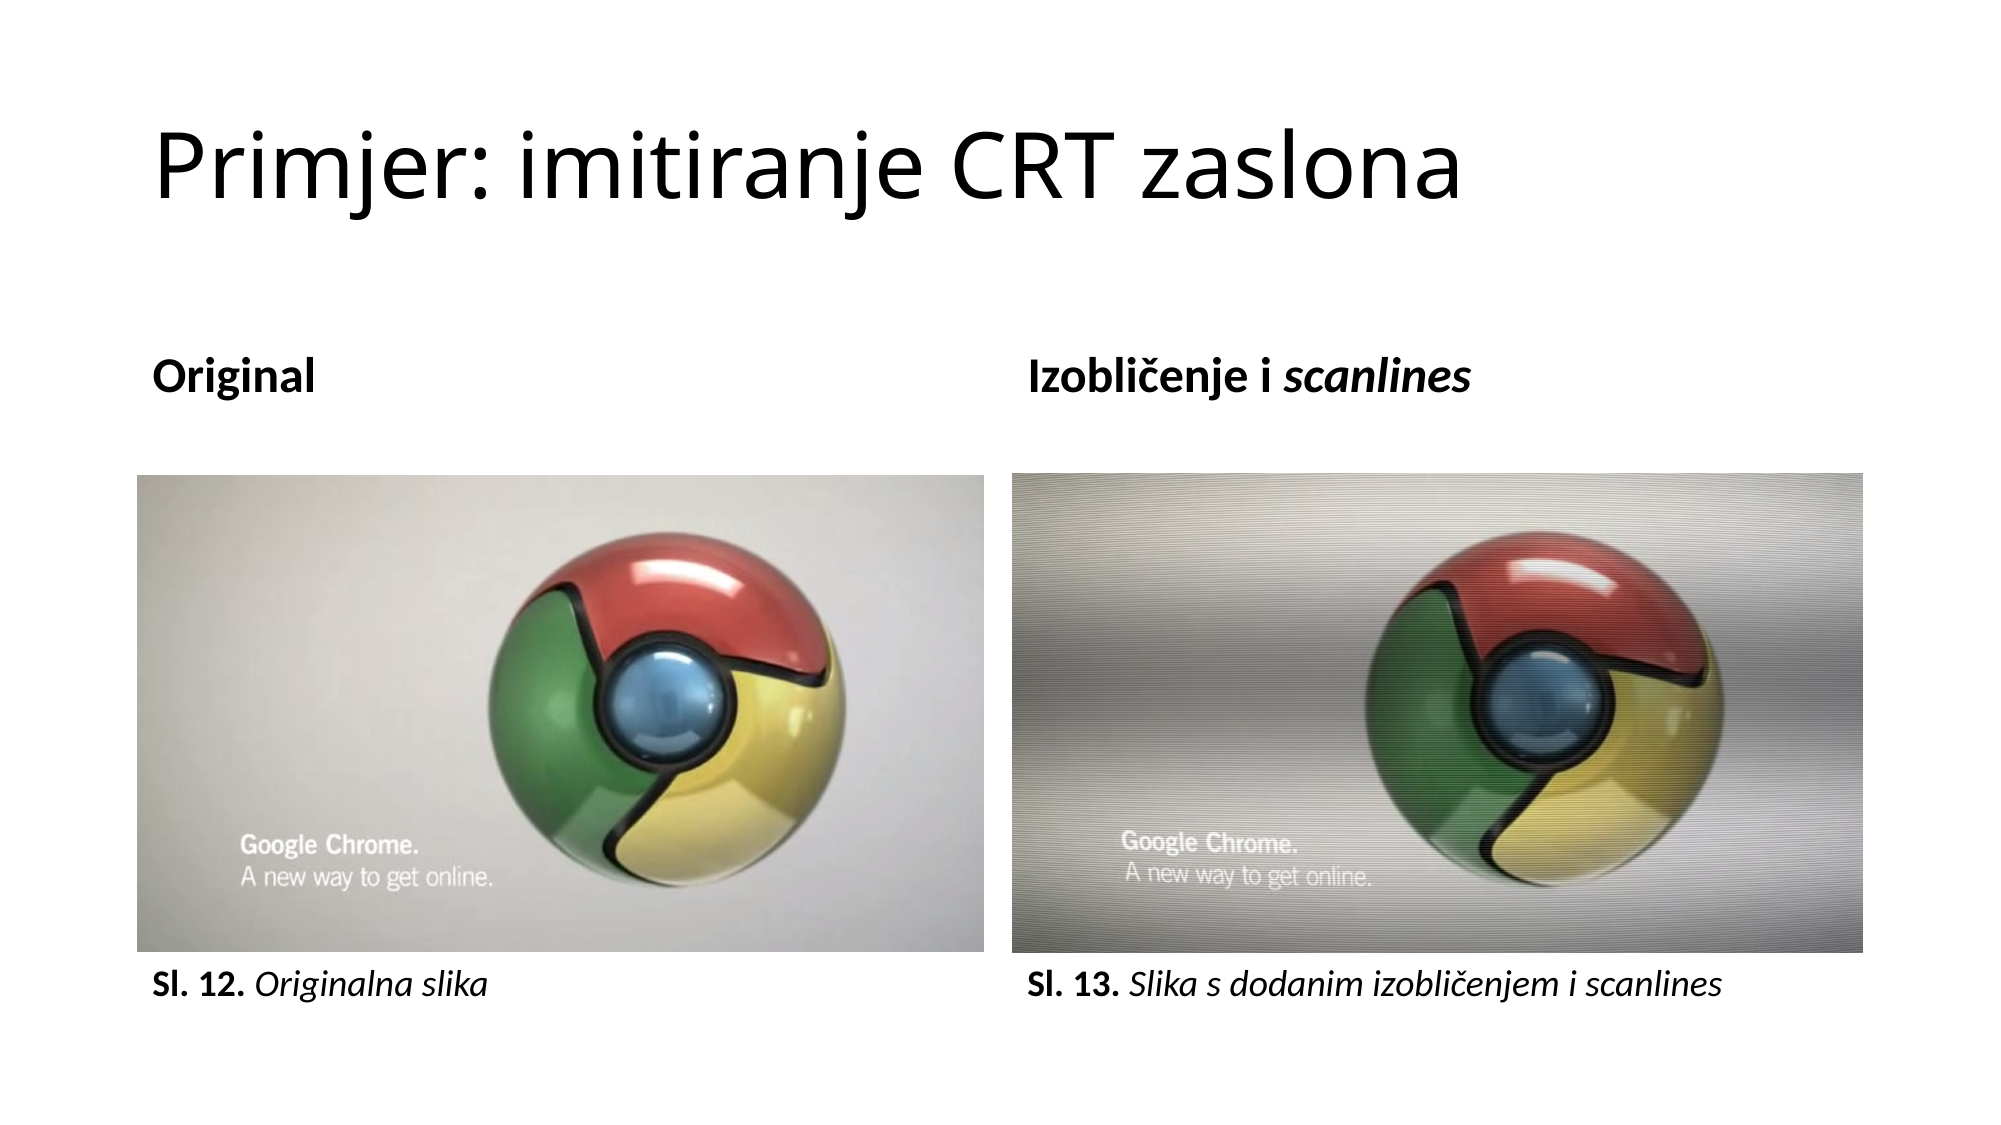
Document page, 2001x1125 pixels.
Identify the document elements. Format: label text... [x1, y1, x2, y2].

text_box Sl. 13. Slika s dodanim izobličenjem i scanlines [1012, 953, 1859, 1011]
list Original [137, 275, 984, 411]
text_box Sl. 12. Originalna slika [137, 952, 984, 1011]
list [1012, 474, 1863, 953]
title Primjer: imitiranje CRT zaslona [137, 59, 1863, 278]
list Izobličenje i scanlines [1012, 275, 1863, 411]
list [137, 475, 984, 952]
